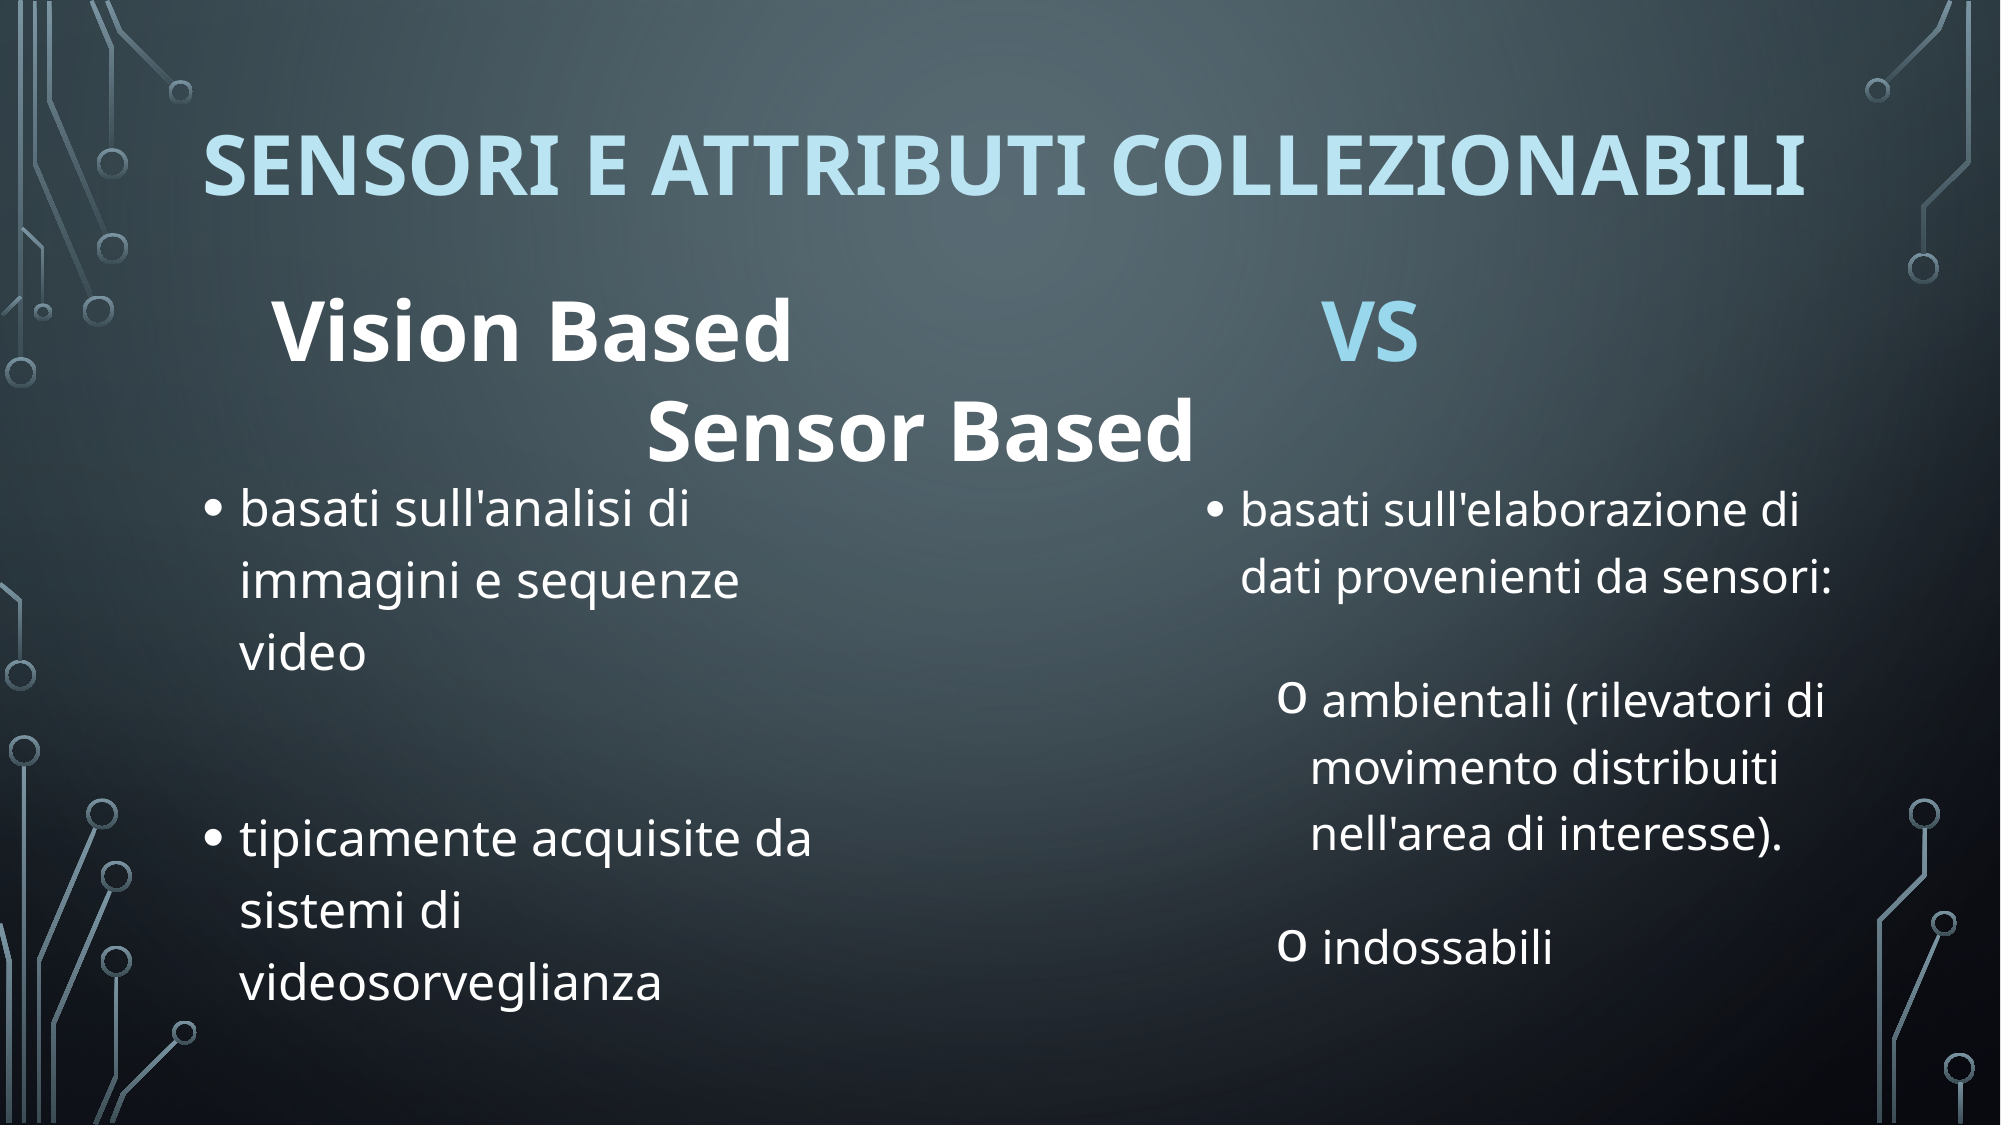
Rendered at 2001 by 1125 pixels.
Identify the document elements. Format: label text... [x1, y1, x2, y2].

list basati sull'analisi di immagini e sequenze video tipicamente acquisite da sistemi di videosorveglianza [187, 486, 850, 1039]
title Sensori e attributi collezionabili [187, 137, 1945, 271]
text_box basati sull'elaborazione di dati provenienti da sensori: ambientali (rilevatori di movimento distribuiti nell'area di interesse). indossabili [1190, 461, 1853, 1109]
text_box Vision Based VS Sensor Based [97, 271, 1945, 486]
